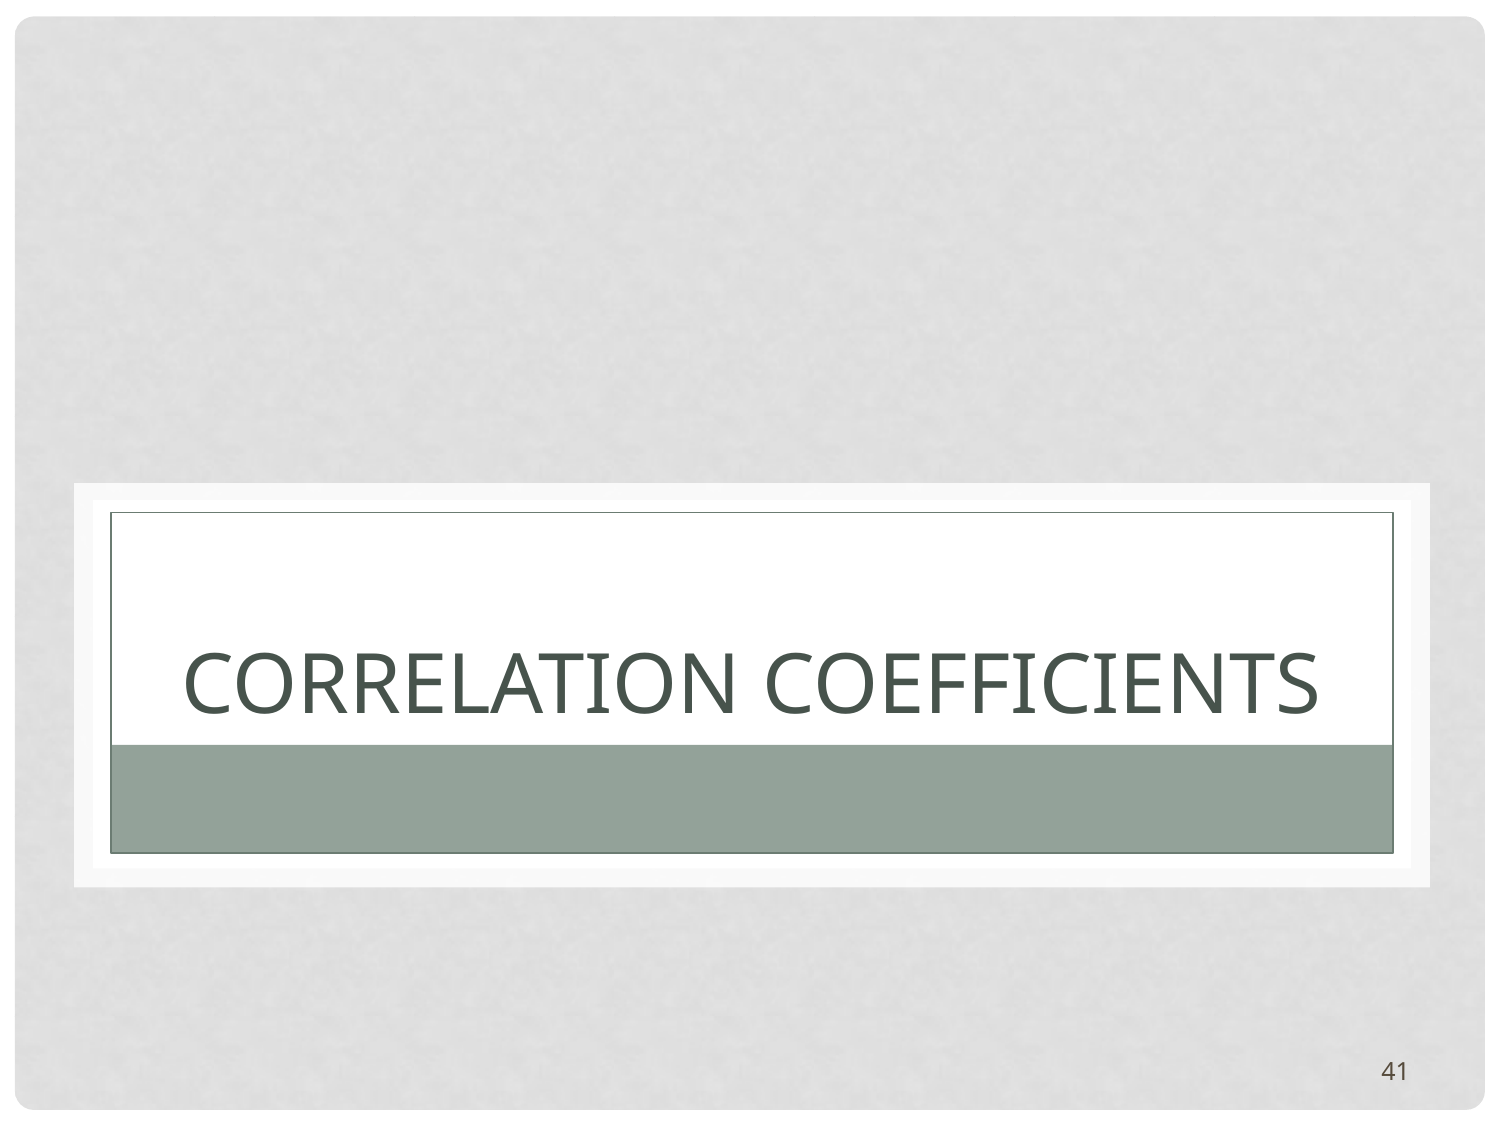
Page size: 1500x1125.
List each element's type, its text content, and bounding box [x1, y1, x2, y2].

picture [14, 16, 1485, 1110]
slide_number 41 [1074, 1042, 1425, 1103]
title CORRELATION COEFFICIENTS [120, 525, 1384, 738]
